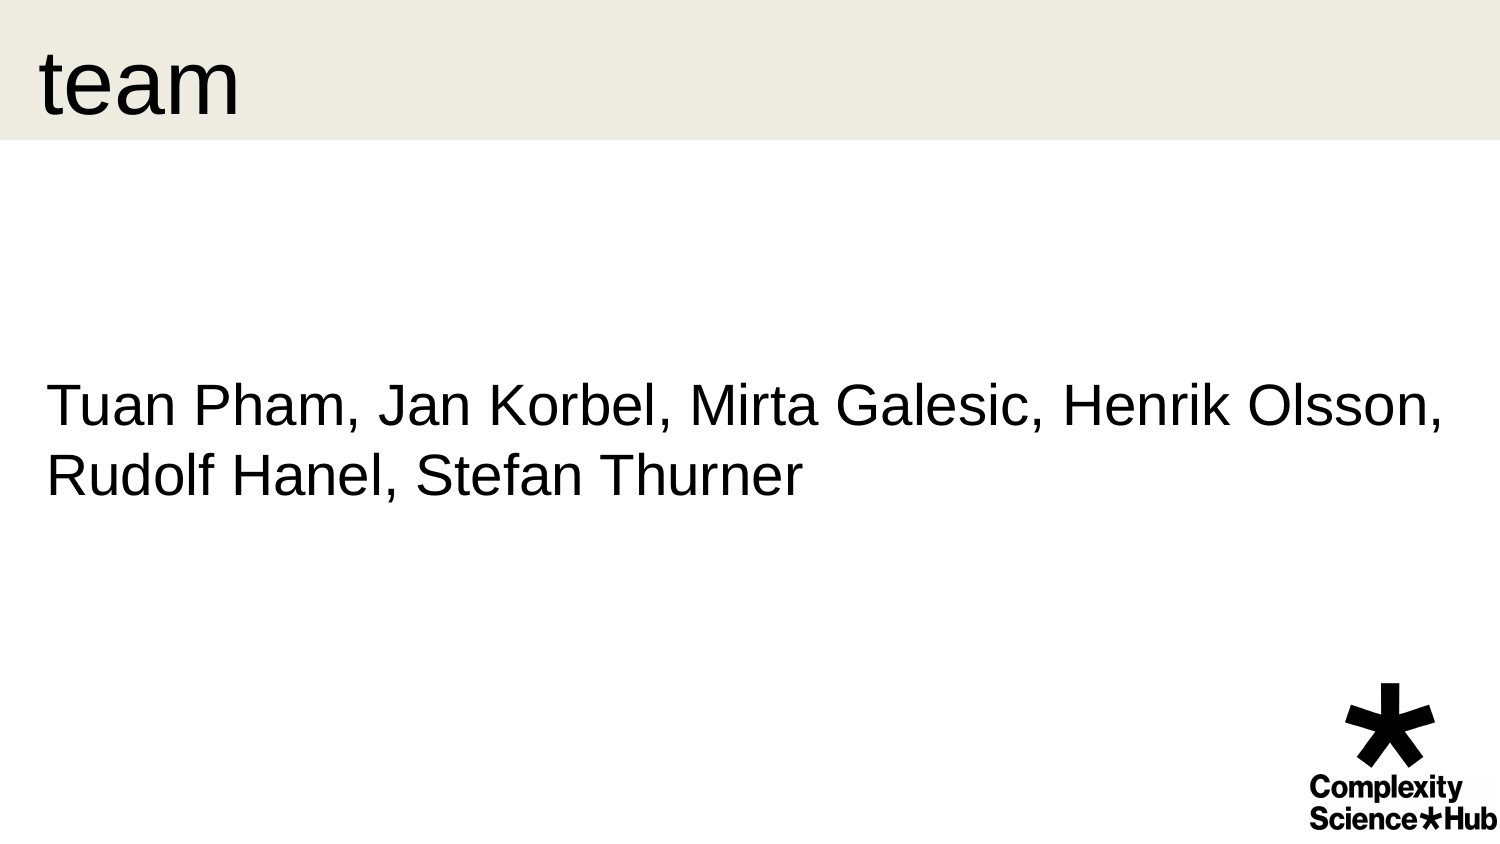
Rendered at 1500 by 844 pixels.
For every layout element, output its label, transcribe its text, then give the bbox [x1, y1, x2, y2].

title team [30, 6, 1428, 149]
text_box Tuan Pham, Jan Korbel, Mirta Galesic, Henrik Olsson, Rudolf Hanel, Stefan Thurner [39, 359, 1455, 515]
picture [1310, 678, 1497, 830]
